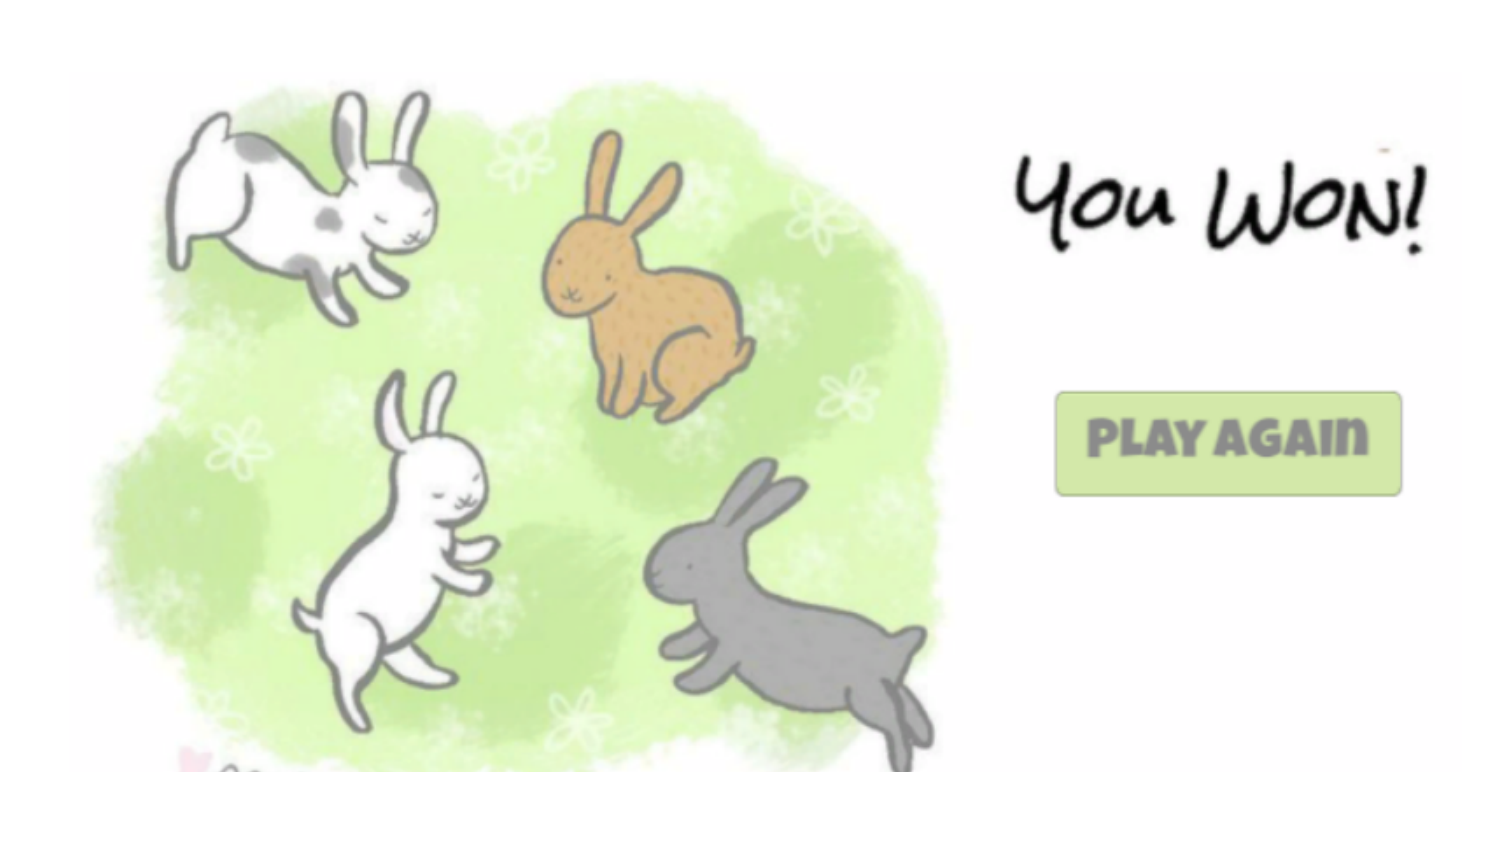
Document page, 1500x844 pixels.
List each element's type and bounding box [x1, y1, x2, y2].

picture [68, 71, 1462, 772]
